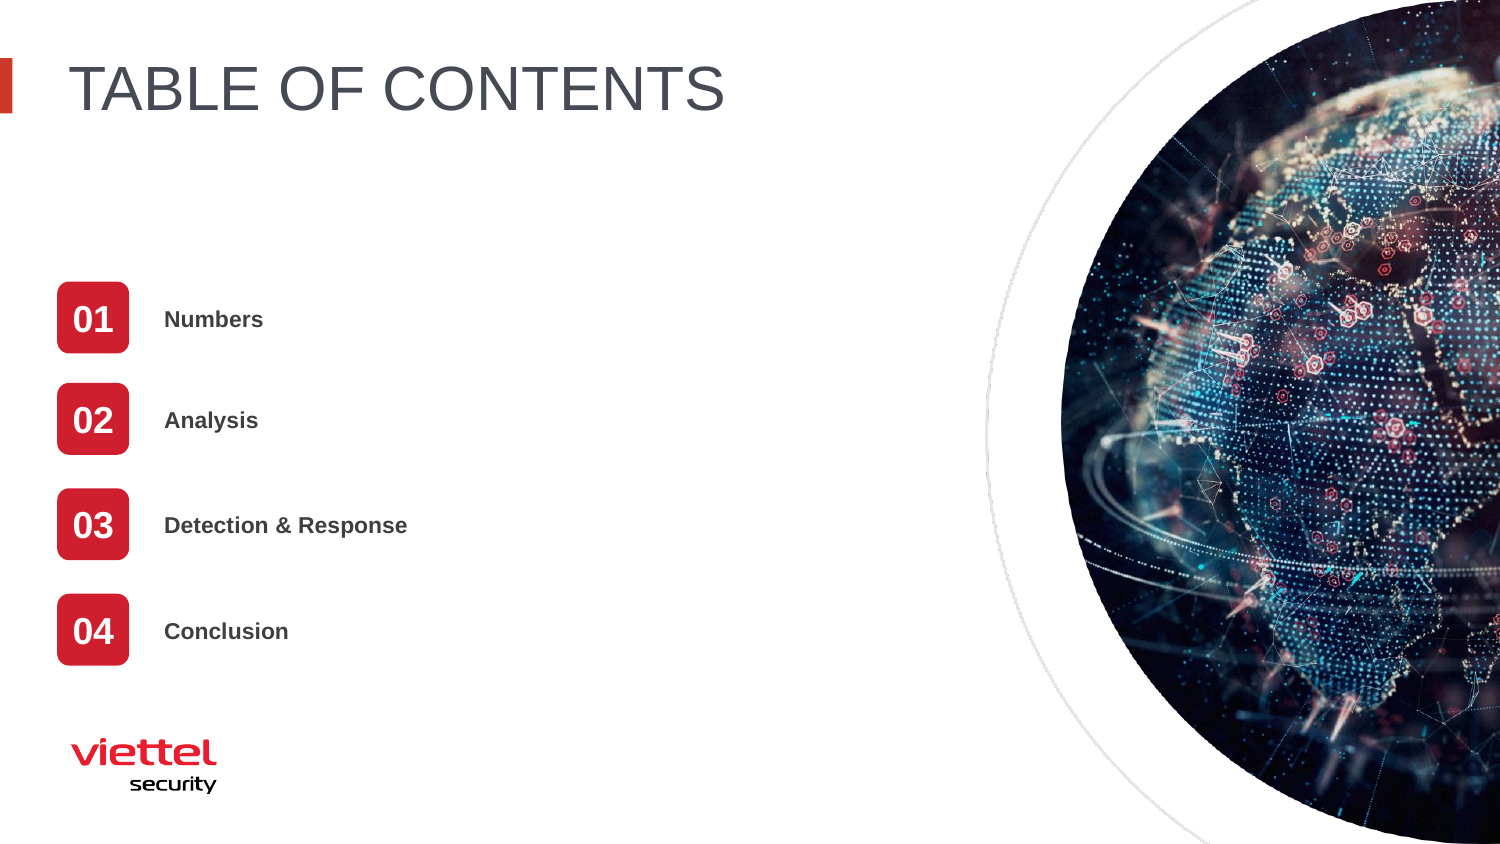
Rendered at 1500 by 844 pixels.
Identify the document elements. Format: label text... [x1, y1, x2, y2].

text_box Analysis [153, 399, 813, 439]
text_box Numbers [153, 298, 813, 338]
picture [70, 738, 217, 794]
picture [984, 0, 1500, 844]
text_box [0, 58, 13, 114]
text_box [56, 281, 130, 354]
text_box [56, 488, 130, 561]
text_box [56, 593, 130, 666]
text_box Detection & Response [153, 505, 813, 544]
text_box TABLE OF CONTENTS [57, 42, 979, 129]
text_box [56, 382, 130, 455]
text_box Conclusion [153, 610, 813, 650]
